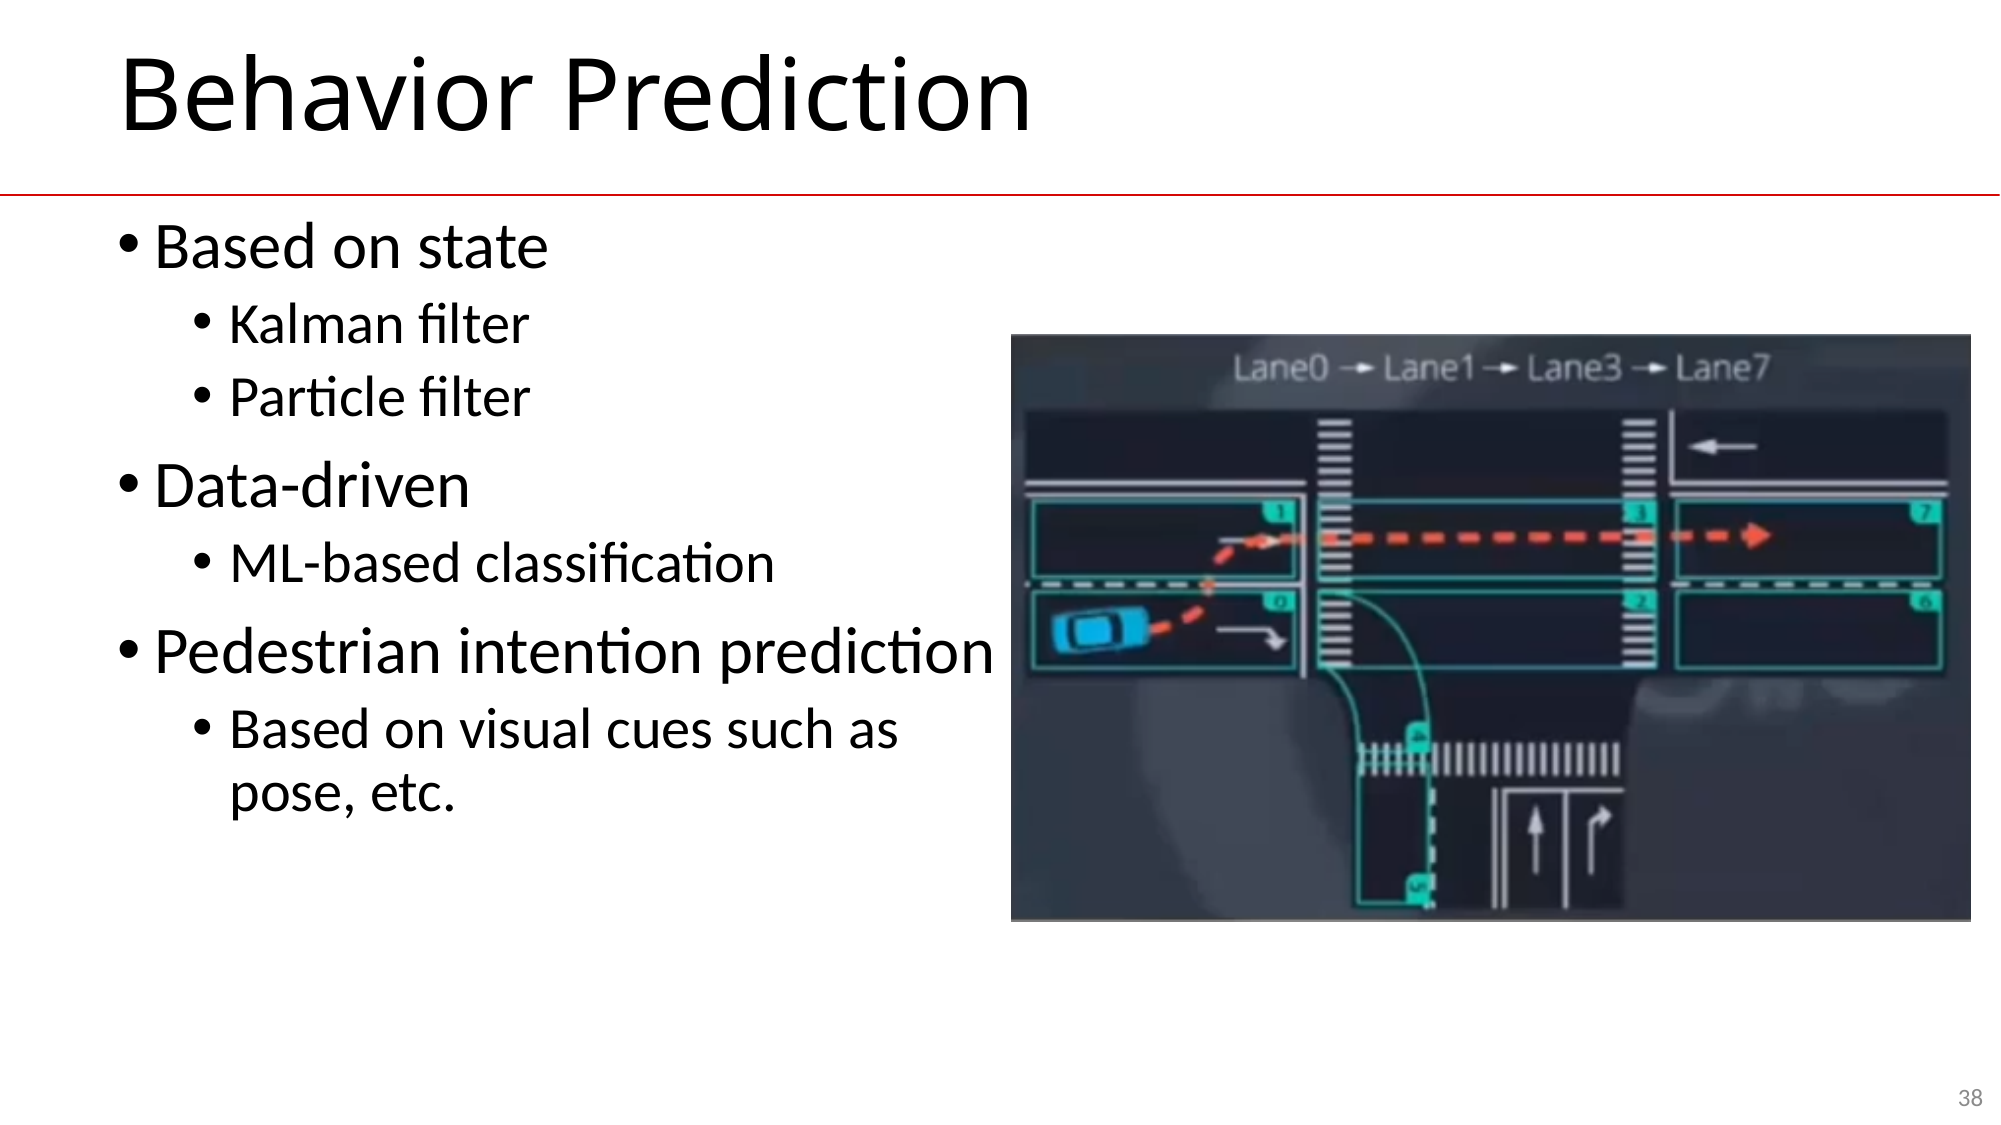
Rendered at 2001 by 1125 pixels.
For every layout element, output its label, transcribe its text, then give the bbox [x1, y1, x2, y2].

title Behavior Prediction [102, 10, 1899, 186]
list Based on state Kalman filter Particle filter Data-driven ML-based classification Pedestrian intention prediction Based on visual cues such as pose, etc. [102, 203, 1039, 1056]
slide_number 38 [1548, 1066, 1999, 1125]
picture [1011, 334, 1971, 922]
